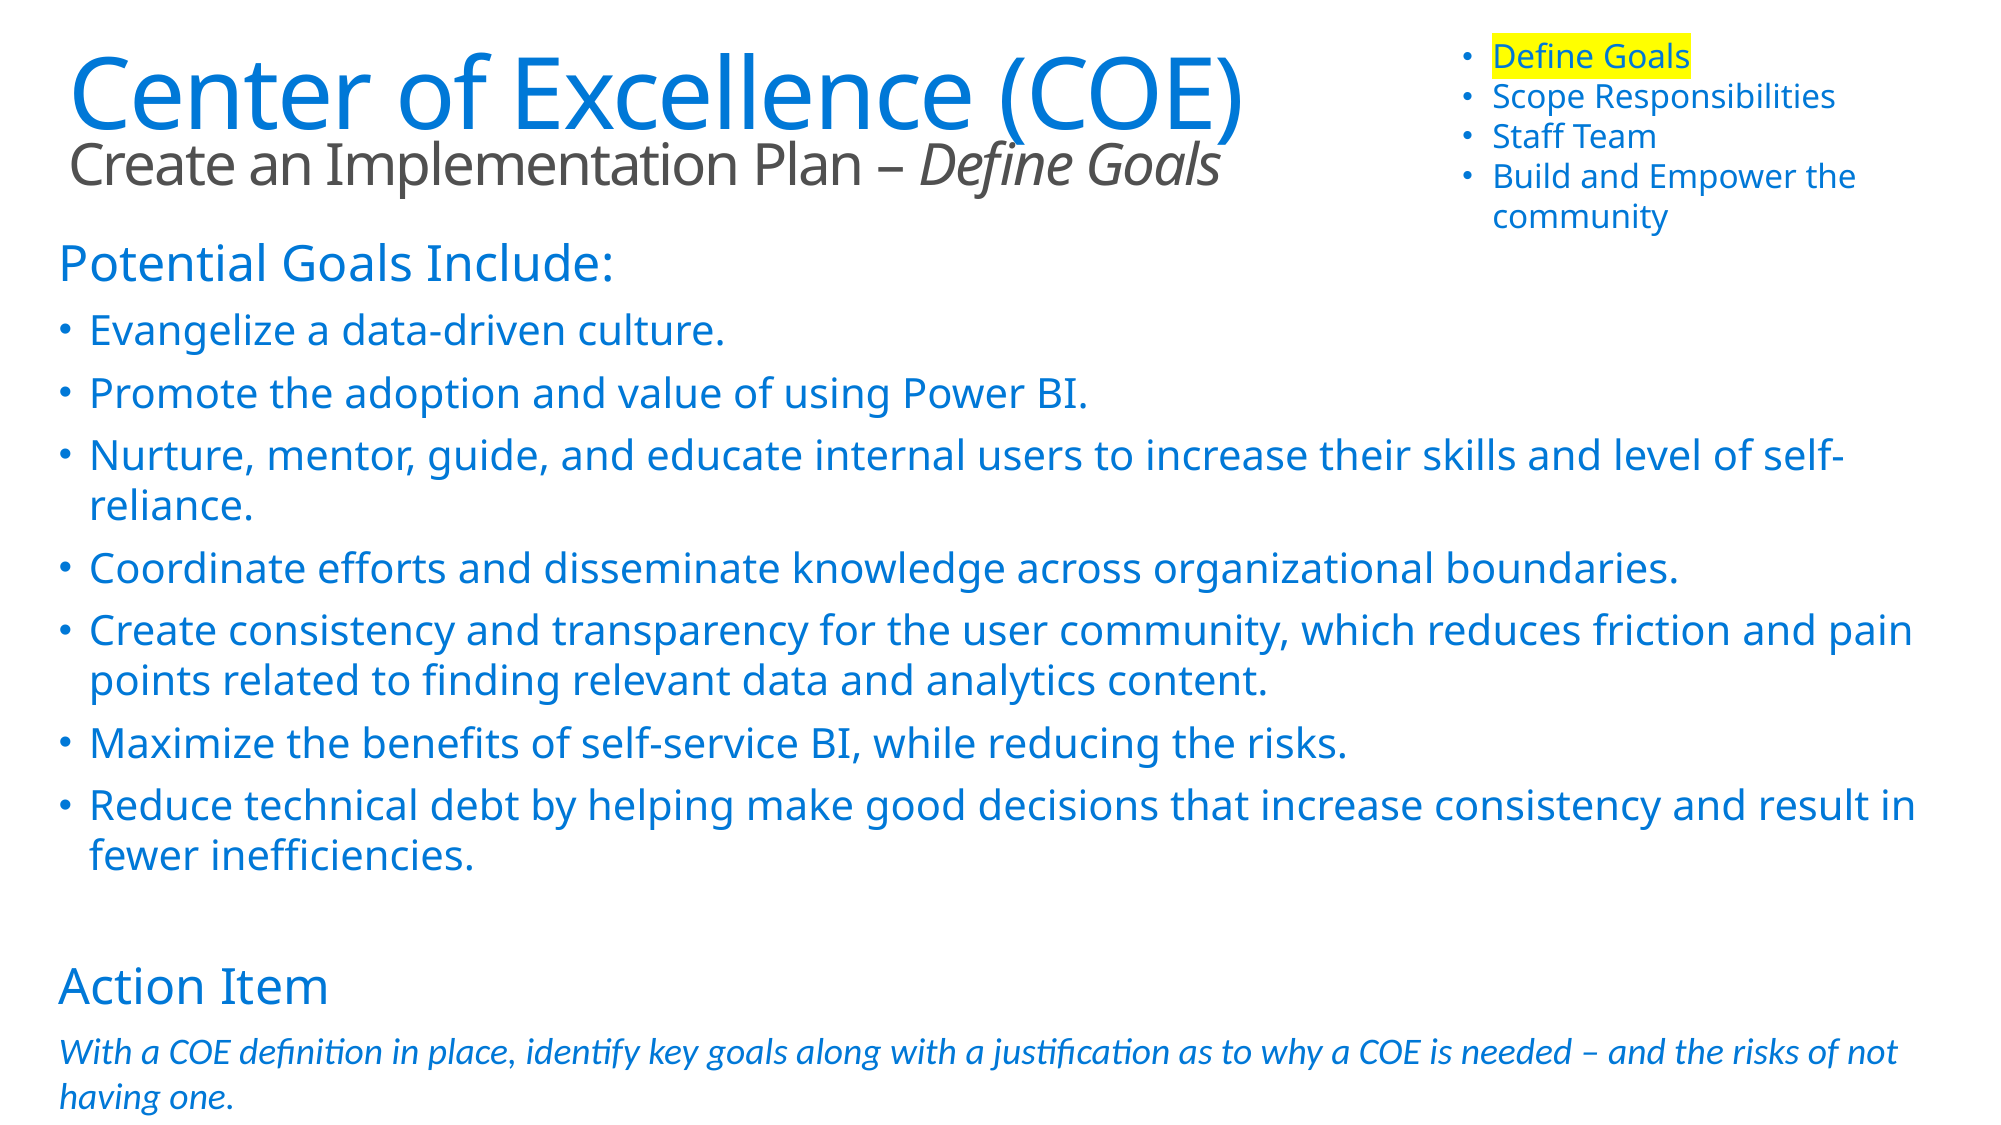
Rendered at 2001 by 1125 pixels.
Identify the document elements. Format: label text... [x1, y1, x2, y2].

text_box Potential Goals Include: Evangelize a data-driven culture. Promote the adoption and value of using Power BI. Nurture, mentor, guide, and educate internal users to increase their skills and level of self-reliance. Coordinate efforts and disseminate knowledge across organizational boundaries. Create consistency and transparency for the user community, which reduces friction and pain points related to finding relevant data and analytics content. Maximize the benefits of self-service BI, while reducing the risks. Reduce technical debt by helping make good decisions that increase consistency and result in fewer inefficiencies. Action Item With a COE definition in place, identify key goals along with a justification as to why a COE is needed – and the risks of not having one. [44, 223, 1969, 1082]
text_box Define Goals Scope Responsibilities Staff Team Build and Empower the community [1447, 28, 2000, 215]
title Center of Excellence (COE) Create an Implementation Plan – Define Goals [44, 47, 1447, 196]
